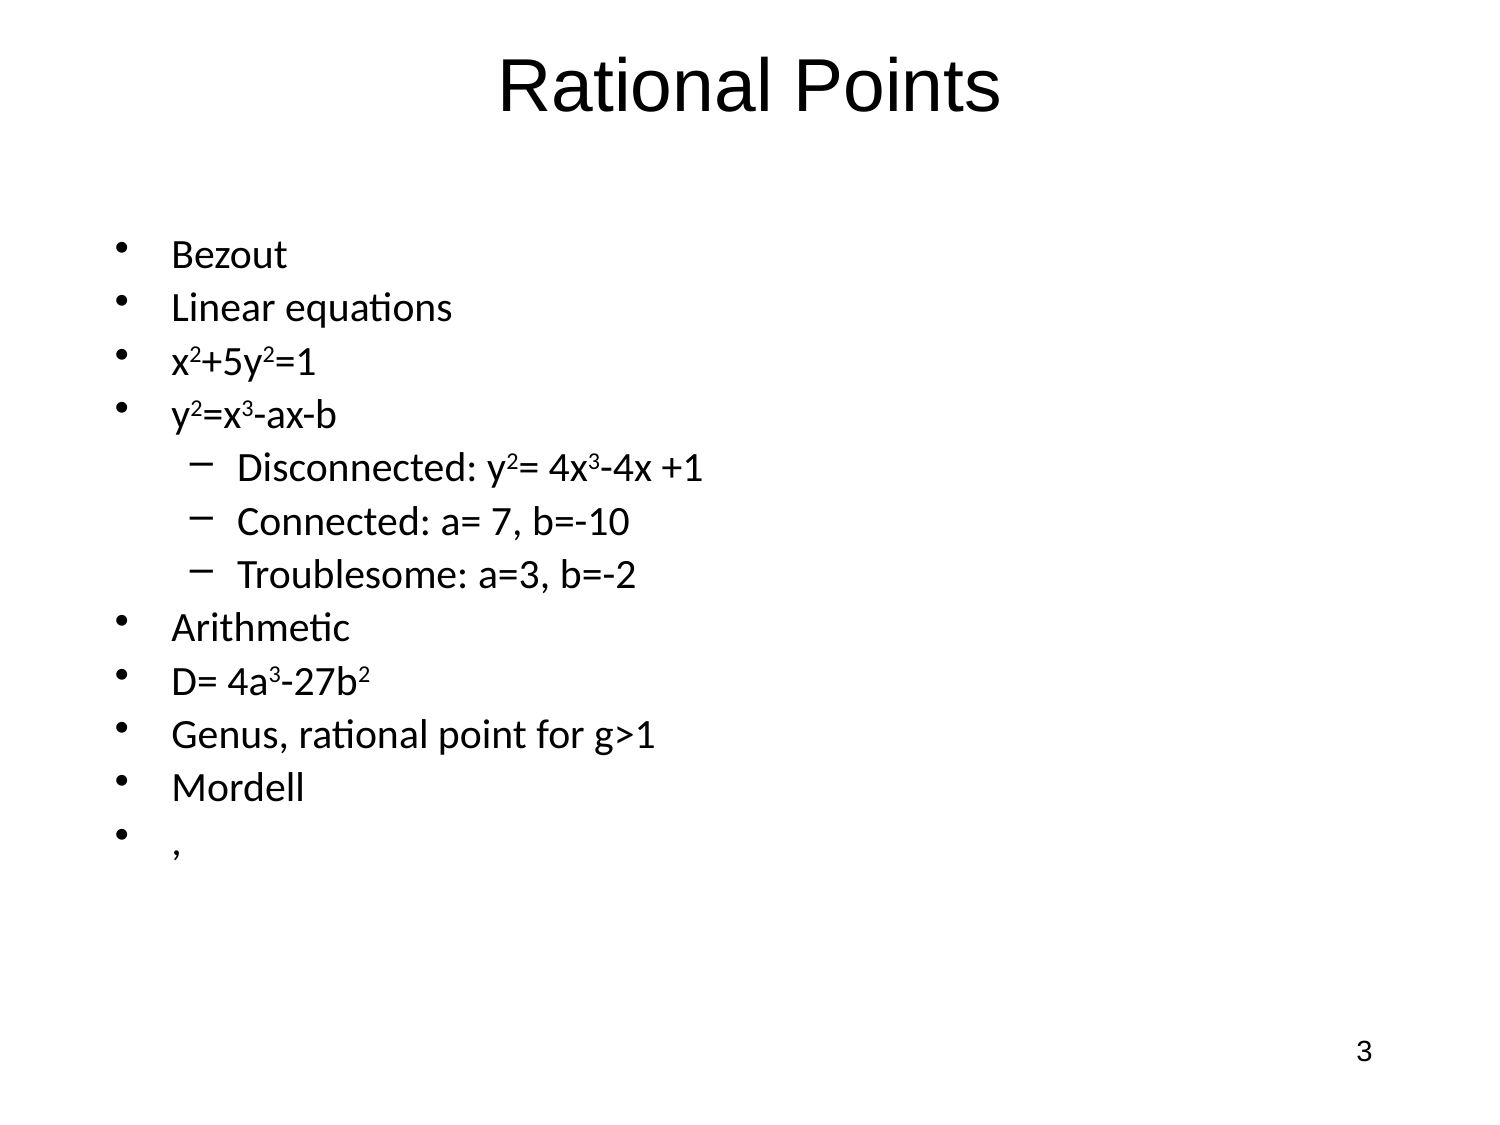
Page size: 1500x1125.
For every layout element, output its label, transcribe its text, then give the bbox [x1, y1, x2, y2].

slide_number 3 [1074, 1024, 1388, 1101]
title Rational Points [112, 12, 1388, 151]
